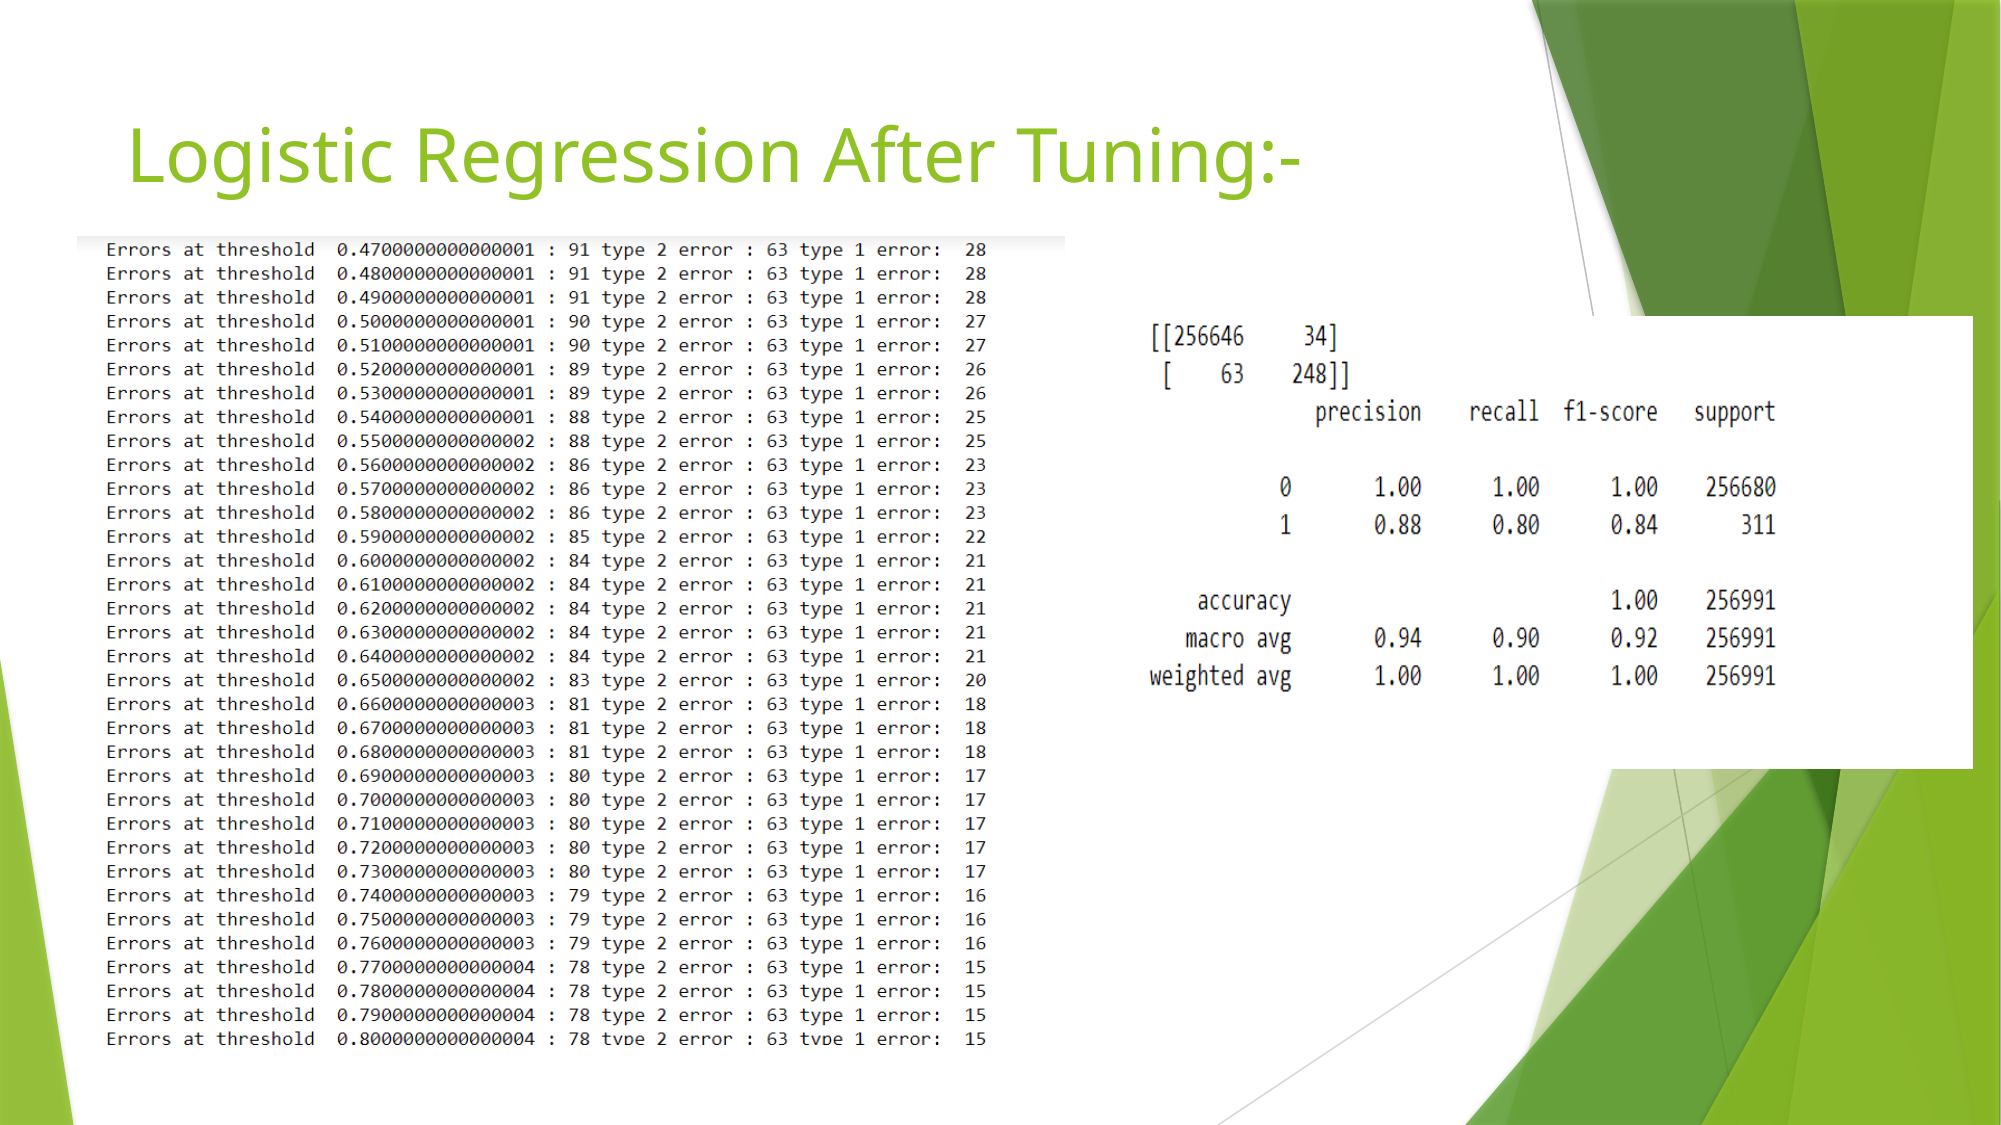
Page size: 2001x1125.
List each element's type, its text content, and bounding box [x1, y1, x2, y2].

title Logistic Regression After Tuning:- [111, 99, 1522, 315]
picture [77, 235, 1974, 1045]
